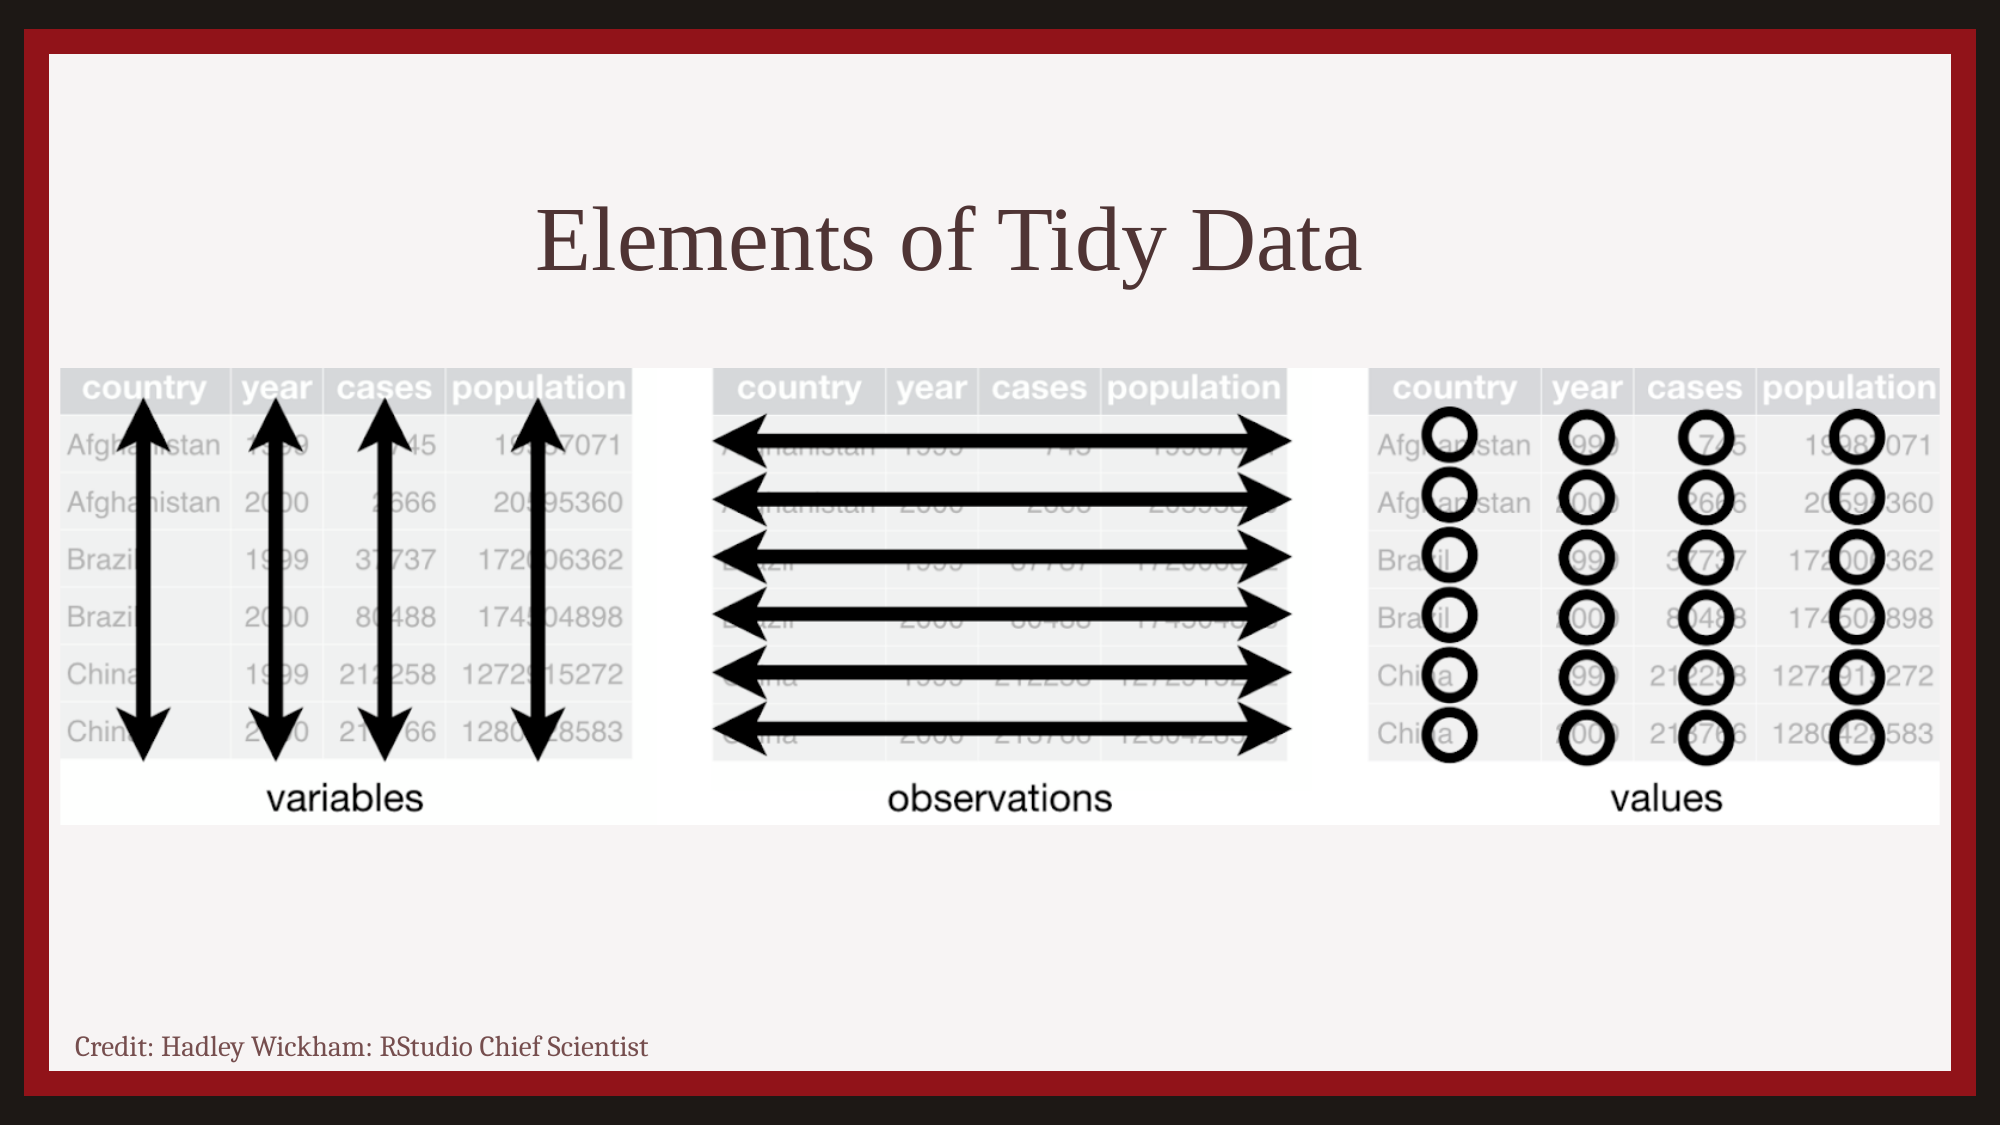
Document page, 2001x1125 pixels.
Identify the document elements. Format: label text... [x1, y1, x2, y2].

text_box Credit: Hadley Wickham: RStudio Chief Scientist [60, 1019, 750, 1070]
title Elements of Tidy Data [87, 131, 1813, 350]
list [60, 368, 1940, 825]
